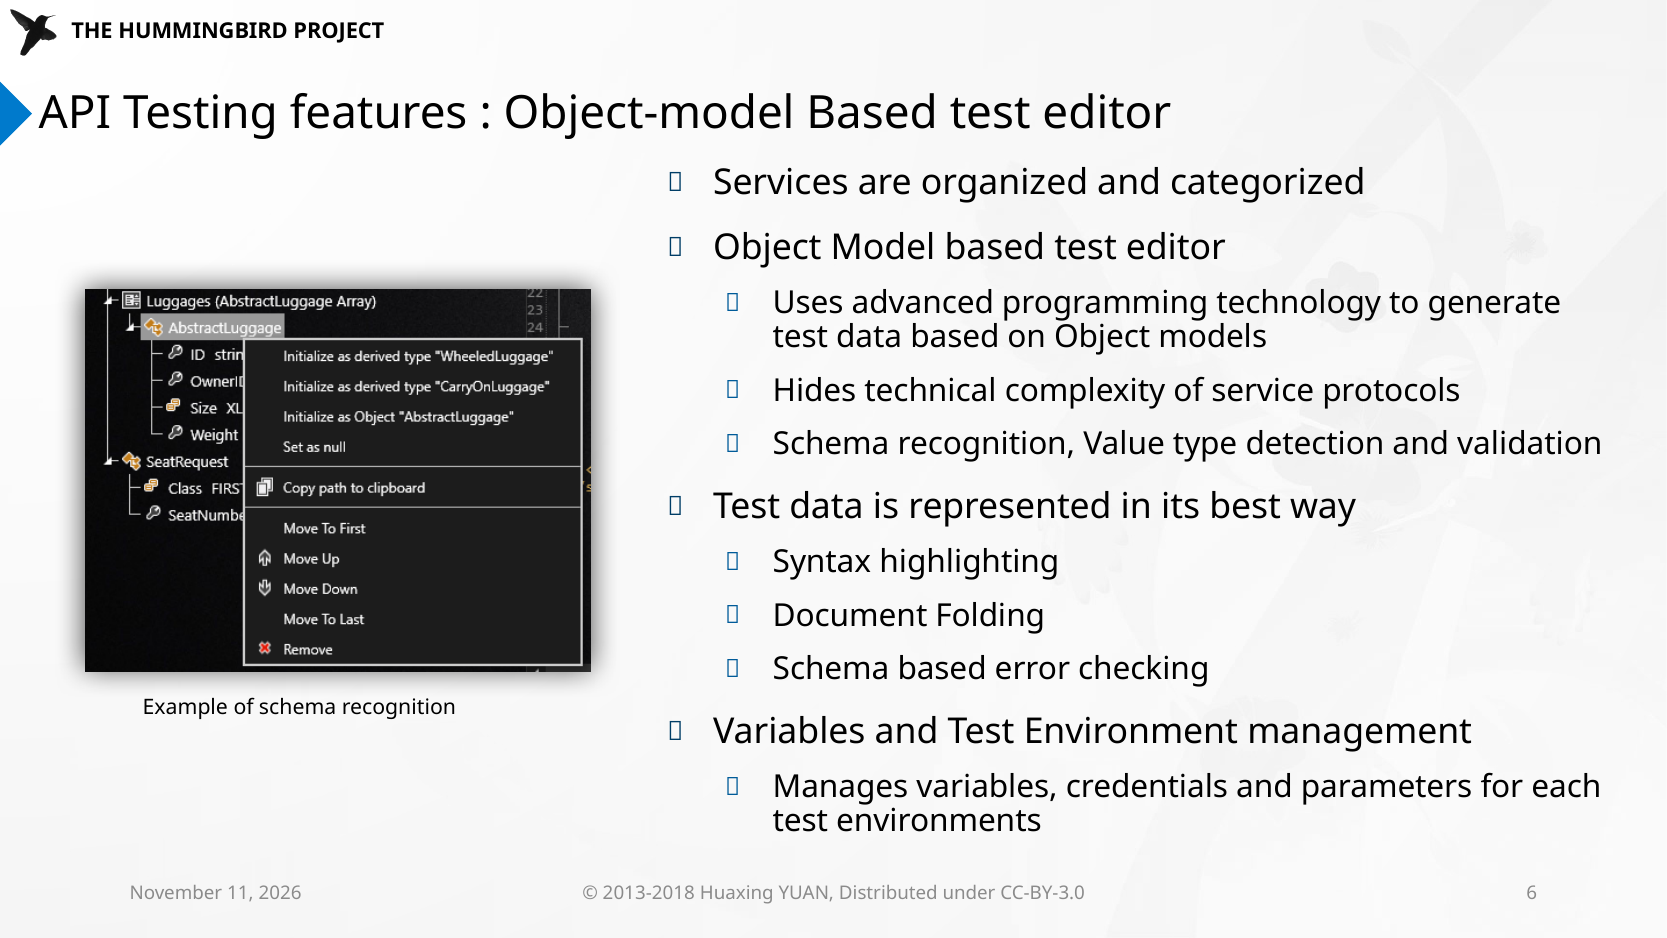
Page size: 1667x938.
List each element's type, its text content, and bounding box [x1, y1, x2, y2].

picture [0, 0, 1667, 938]
slide_number 6 [1177, 868, 1553, 919]
list Services are organized and categorized Object Model based test editor Uses advanced programming technology to generate test data based on Object models Hides technical complexity of service protocols Schema recognition, Value type detection and validation Test data is represented in its best way Syntax highlighting Document Folding Schema based error checking Variables and Test Environment management Manages variables, credentials and parameters for each test environments [652, 156, 1622, 854]
list Example of schema recognition [127, 692, 537, 727]
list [85, 289, 591, 672]
footer © 2013-2018 Huaxing YUAN, Distributed under CC-BY-3.0 [552, 868, 1115, 919]
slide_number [114, 868, 490, 919]
title API Testing features : Object-model Based test editor [23, 80, 1423, 147]
